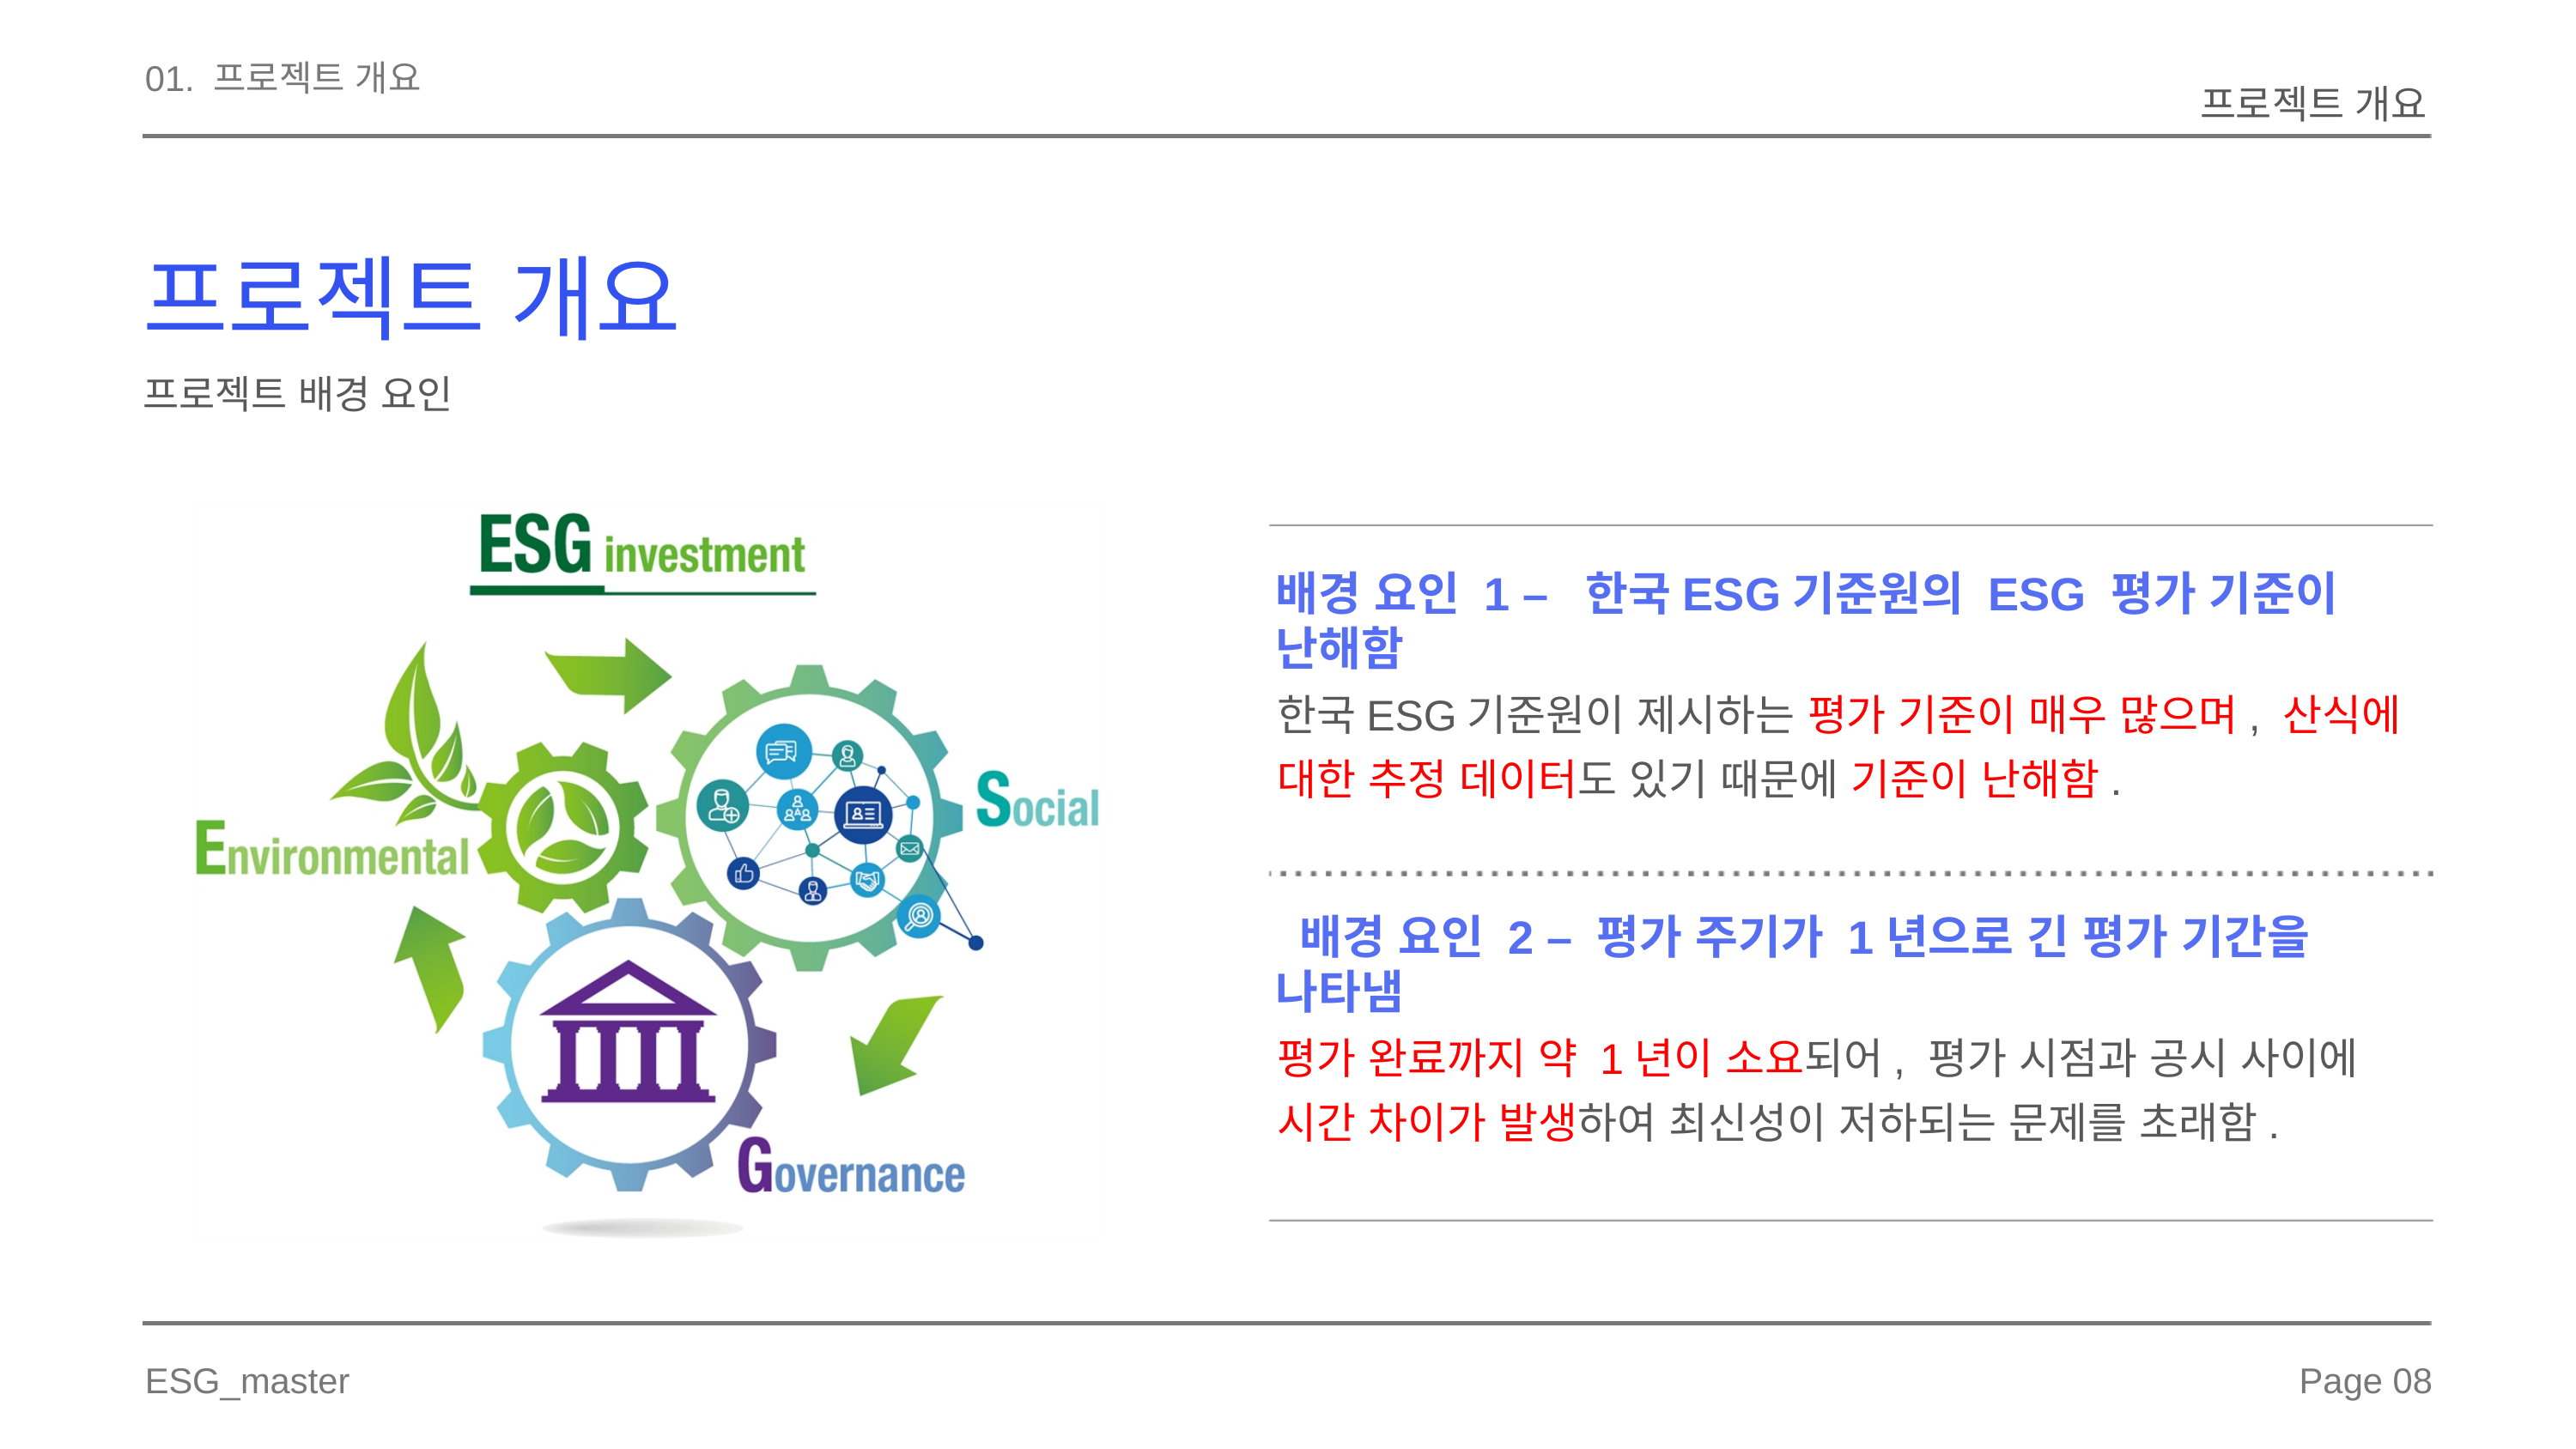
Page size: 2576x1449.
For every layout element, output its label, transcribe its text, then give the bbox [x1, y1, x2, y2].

picture [143, 133, 2432, 138]
text_box 배경 요인 1 – 한국ESG기준원의 ESG 평가 기준이 난해함 [1275, 588, 2427, 655]
picture [143, 1321, 2432, 1325]
text_box 평가 완료까지 약 1년이 소요되어, 평가 시점과 공시 사이에 시간 차이가 발생하여 최신성이 저하되는 문제를 초래함. [1277, 1021, 2427, 1145]
text_box 프로젝트 개요 [2200, 70, 2432, 125]
picture [1267, 870, 2433, 876]
text_box 한국ESG기준원이 제시하는 평가 기준이 매우 많으며, 산식에 대한 추정 데이터도 있기 때문에 기준이 난해함. [1277, 677, 2456, 802]
text_box ESG_master [144, 1355, 457, 1406]
text_box 프로젝트 개요 [143, 228, 1737, 361]
text_box Page 08 [2121, 1355, 2433, 1406]
text_box 배경 요인 2 – 평가 주기가 1년으로 긴 평가 기간을 나타냄 [1275, 931, 2432, 998]
text_box 01. 프로젝트 개요 [144, 53, 1043, 104]
picture [1267, 1219, 2433, 1222]
picture [192, 503, 1101, 1239]
text_box 프로젝트 배경 요인 [143, 359, 1042, 415]
